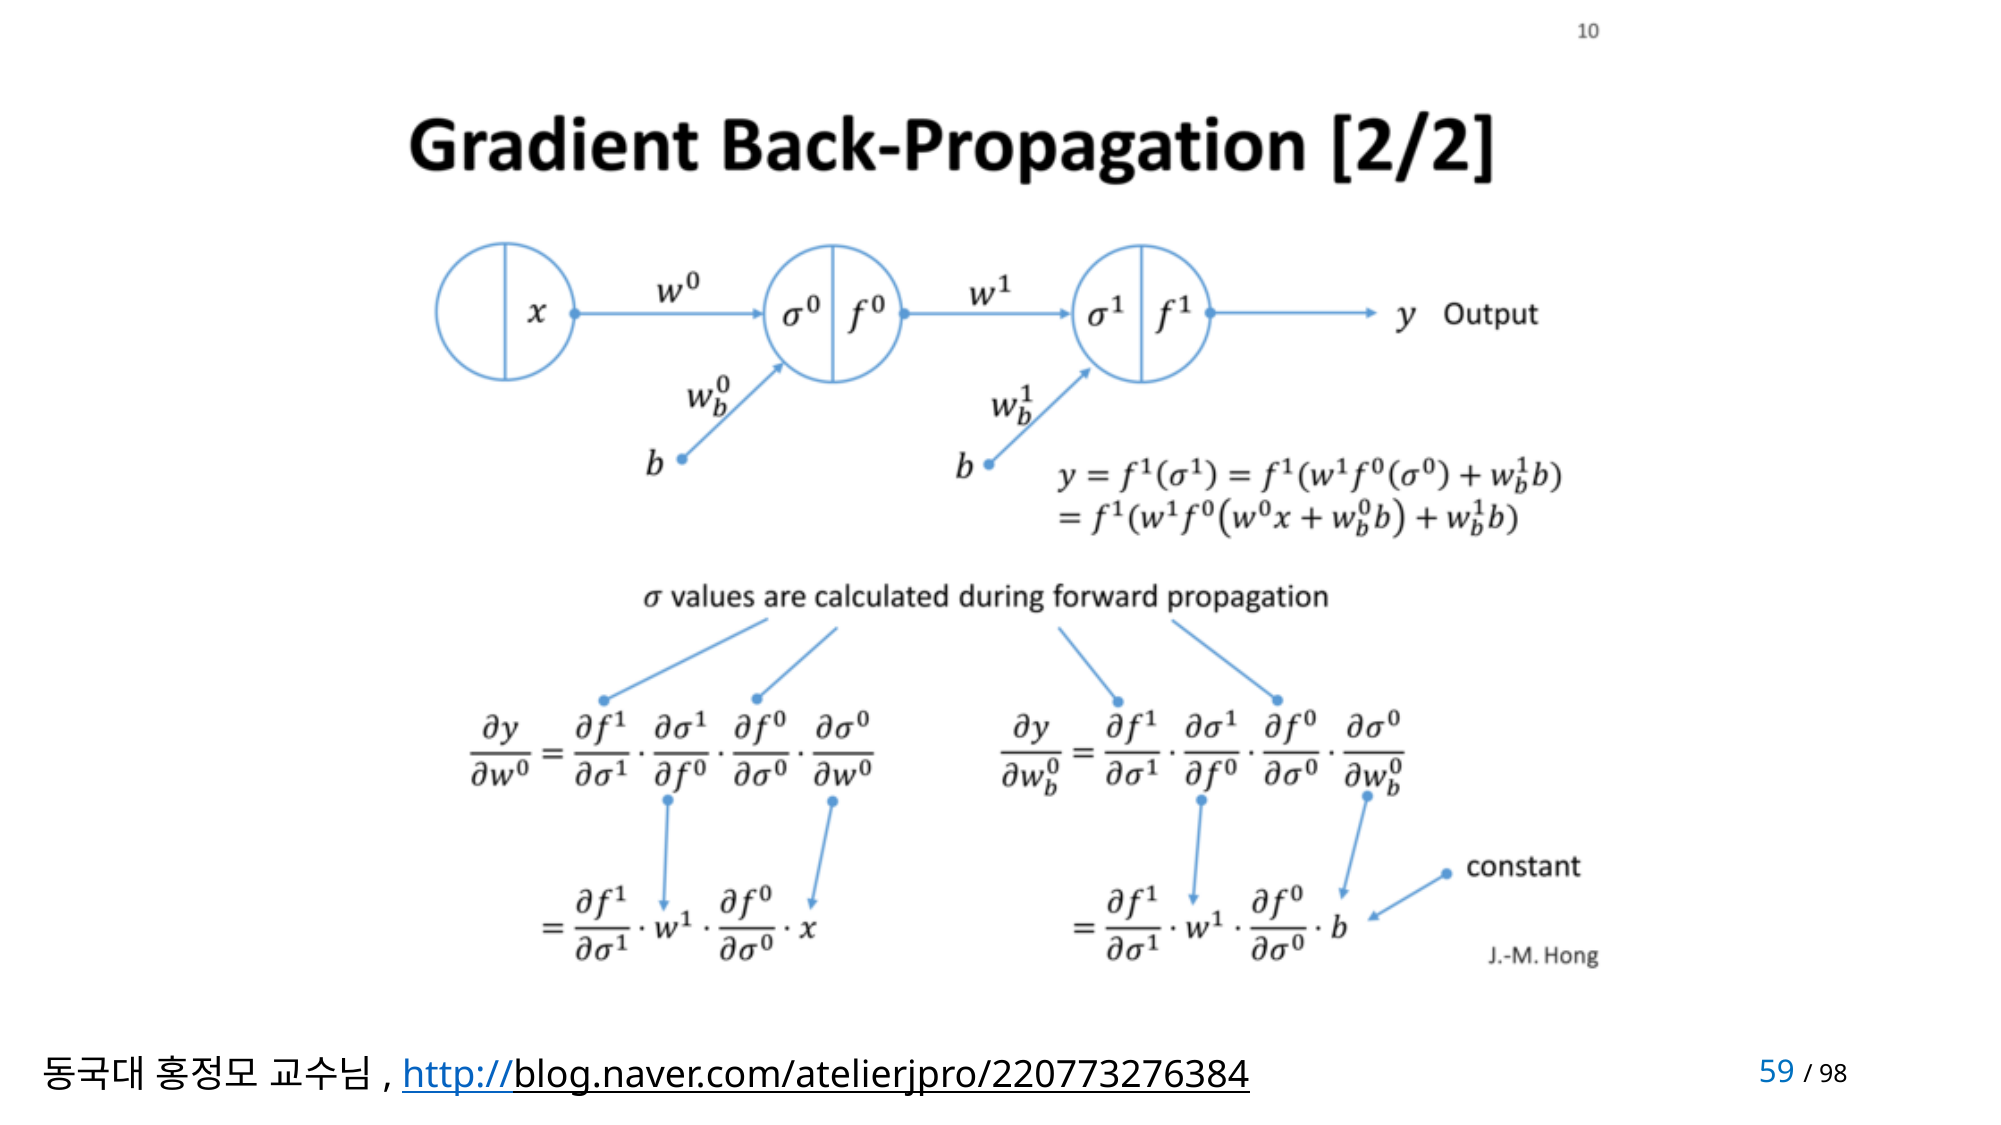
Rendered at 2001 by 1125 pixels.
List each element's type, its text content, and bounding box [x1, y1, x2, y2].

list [304, 0, 1627, 992]
text_box 동국대 홍정모 교수님, http://blog.naver.com/atelierjpro/220773276384 [27, 1042, 1275, 1109]
slide_number 59 / 98 [1412, 1042, 1863, 1103]
